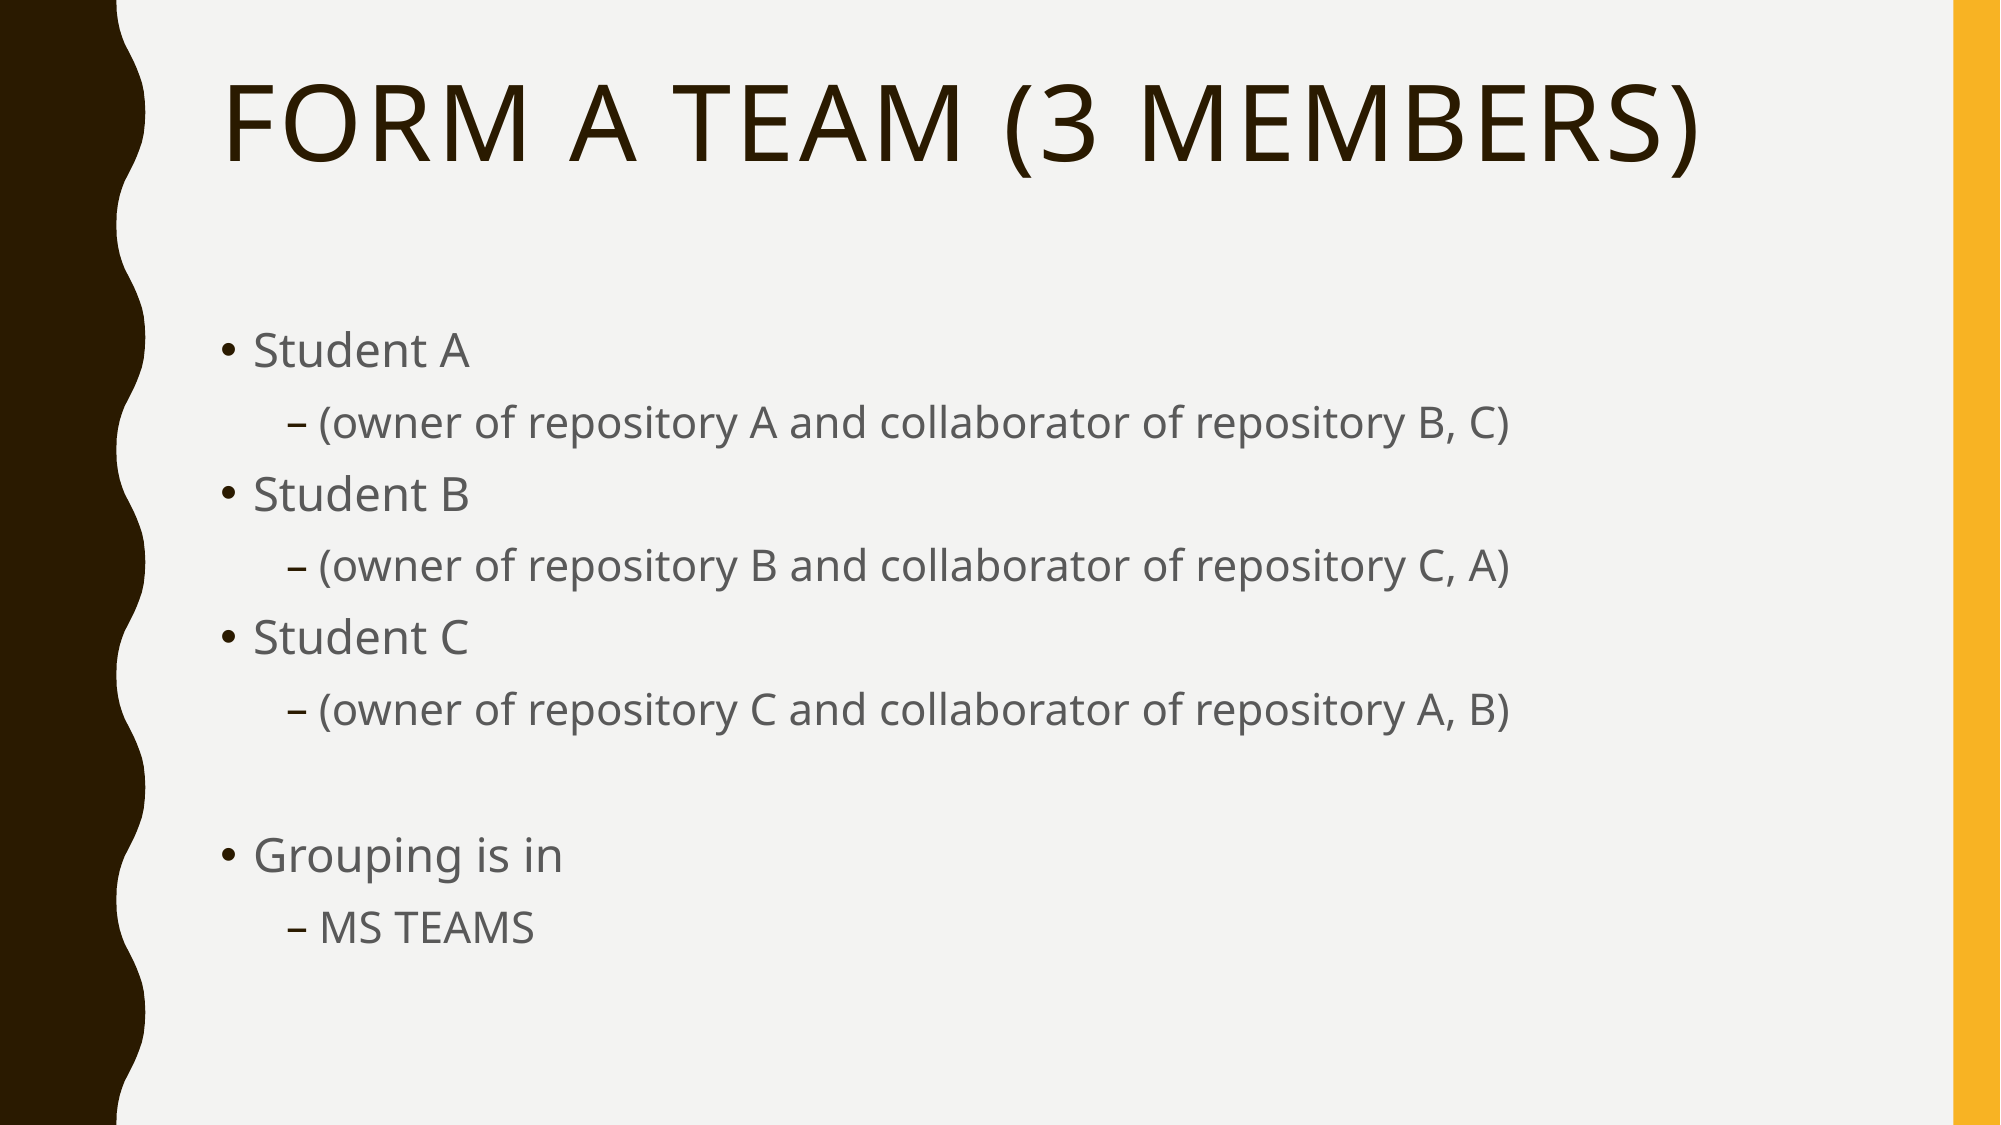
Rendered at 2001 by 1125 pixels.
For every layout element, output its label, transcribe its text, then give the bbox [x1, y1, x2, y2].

list Student A (owner of repository A and collaborator of repository B, C) Student B (owner of repository B and collaborator of repository C, A) Student C (owner of repository C and collaborator of repository A, B) Grouping is in MS TEAMS [205, 307, 1875, 965]
title Form a team (3 members) [205, 62, 1875, 307]
